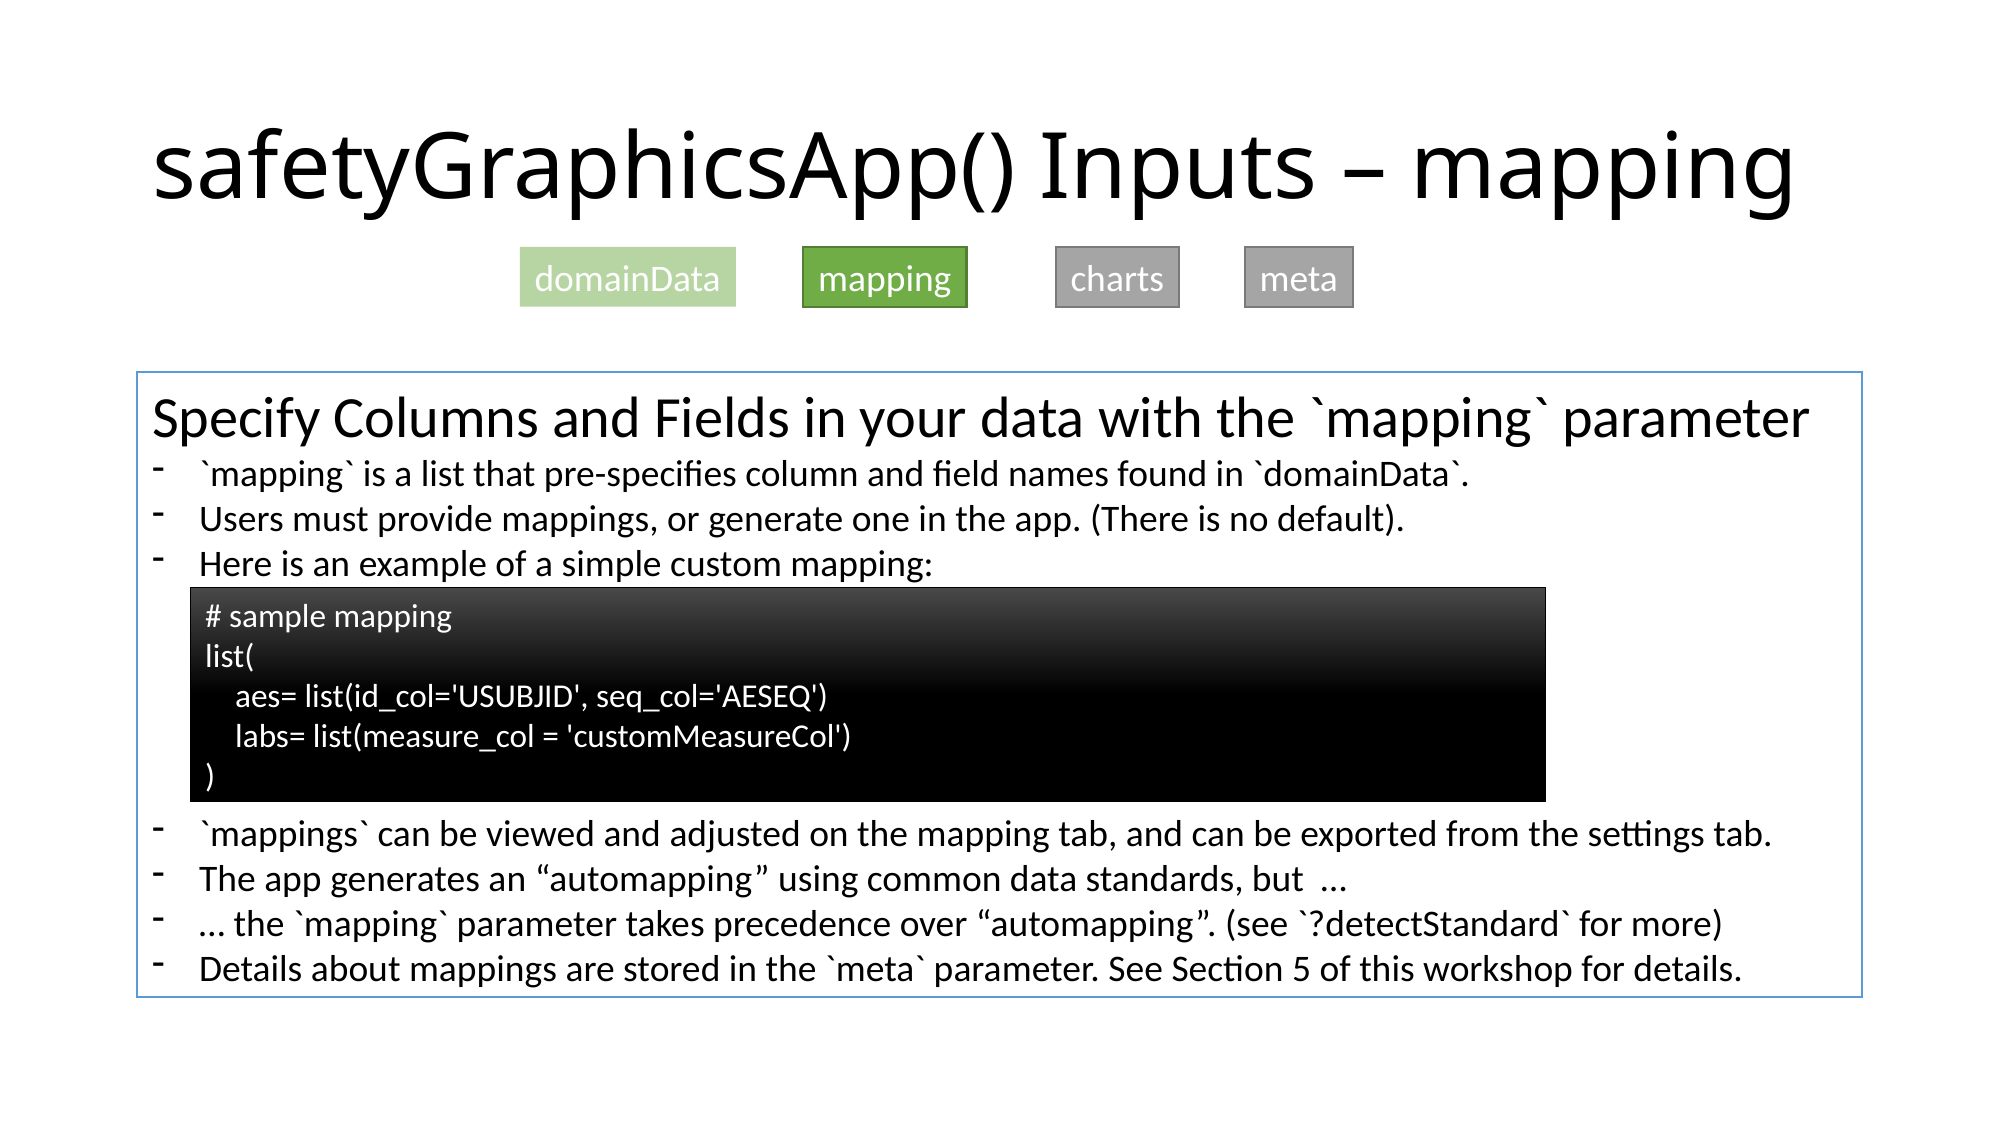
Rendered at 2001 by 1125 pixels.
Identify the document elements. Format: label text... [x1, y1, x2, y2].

text_box domainData [519, 246, 736, 307]
text_box Specify Columns and Fields in your data with the `mapping` parameter `mapping` is a list that pre-specifies column and field names found in `domainData`. Users must provide mappings, or generate one in the app. (There is no default). Here is an example of a simple custom mapping: `mappings` can be viewed and adjusted on the mapping tab, and can be exported from the settings tab. The app generates an “automapping” using common data standards, but … … the `mapping` parameter takes precedence over “automapping”. (see `?detectStandard` for more) Details about mappings are stored in the `meta` parameter. See Section 5 of this workshop for details. [136, 371, 1863, 998]
text_box charts [1055, 246, 1180, 308]
text_box mapping [802, 246, 968, 308]
text_box meta [1244, 246, 1354, 308]
title safetyGraphicsApp() Inputs – mapping [137, 59, 1863, 278]
text_box # sample mapping list( aes= list(id_col='USUBJID', seq_col='AESEQ') labs= list(measure_col = 'customMeasureCol') ) [190, 587, 1546, 802]
